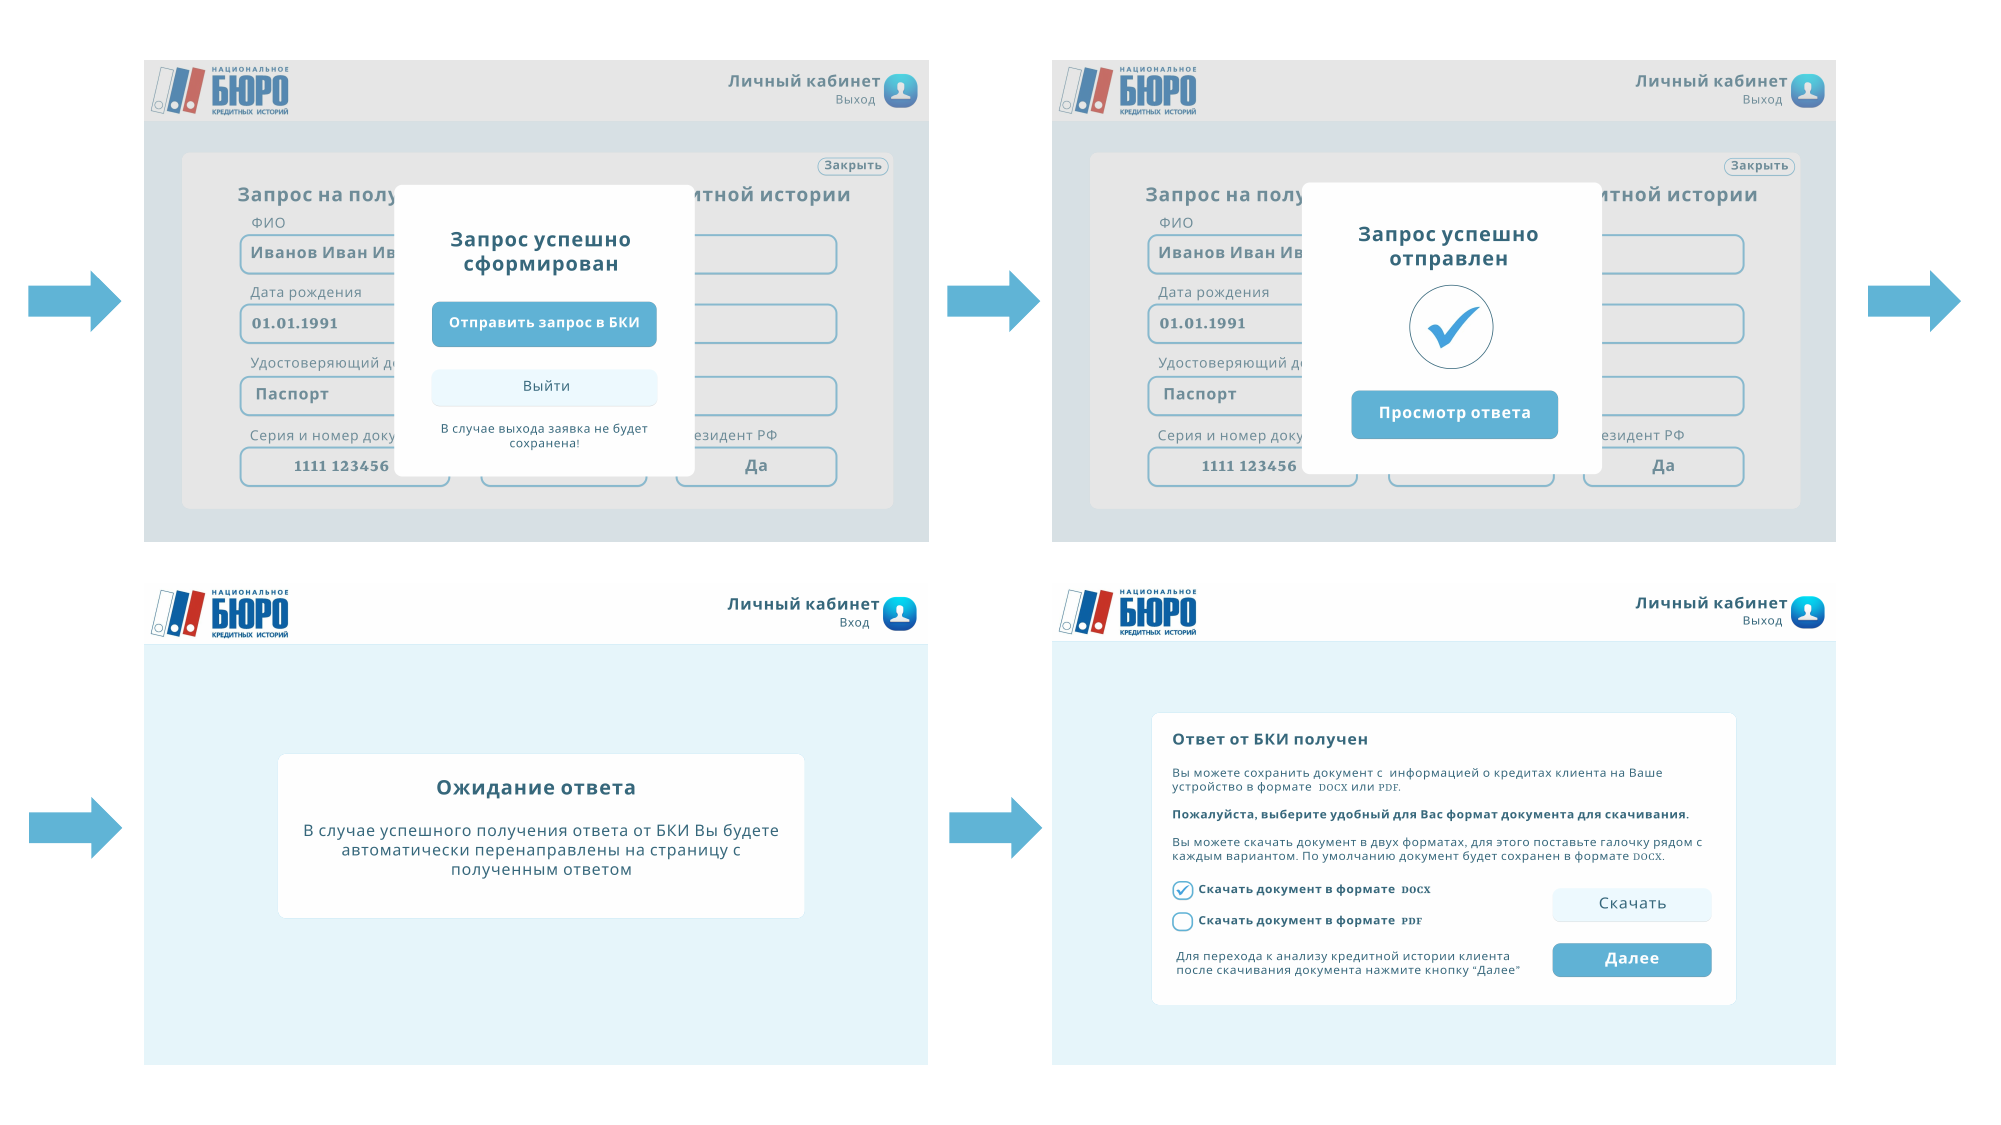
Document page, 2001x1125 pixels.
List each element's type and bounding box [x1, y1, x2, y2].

picture [1052, 60, 1836, 542]
text_box [1866, 267, 1963, 335]
list [144, 583, 928, 1065]
text_box [948, 794, 1044, 862]
picture [144, 60, 929, 542]
text_box [27, 267, 123, 335]
text_box [946, 267, 1042, 335]
picture [1052, 583, 1836, 1065]
text_box [28, 794, 124, 862]
